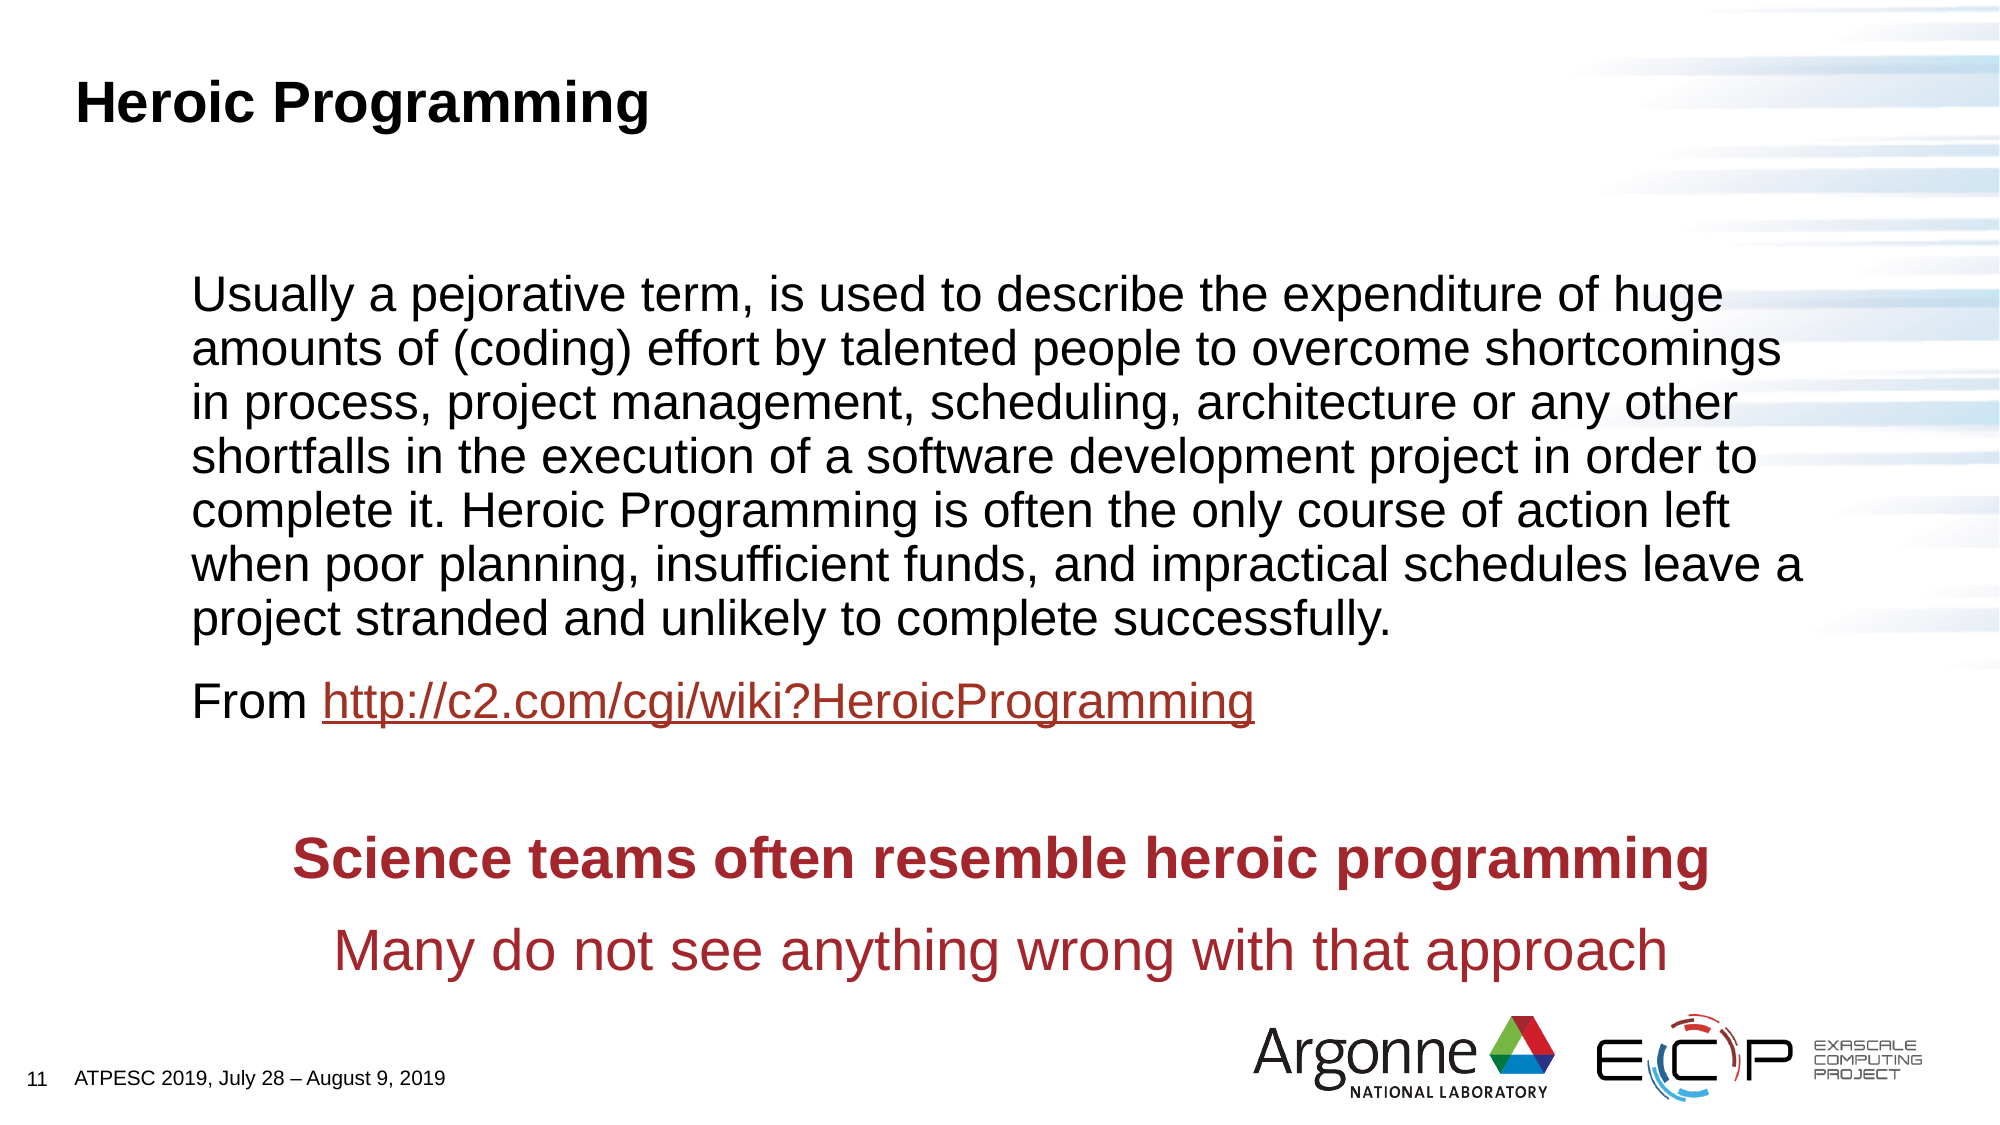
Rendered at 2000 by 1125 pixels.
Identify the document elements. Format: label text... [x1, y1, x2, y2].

list Usually a pejorative term, is used to describe the expenditure of huge amounts of (coding) effort by talented people to overcome shortcomings in process, project management, scheduling, architecture or any other shortfalls in the execution of a software development project in order to complete it. Heroic Programming is often the only course of action left when poor planning, insufficient funds, and impractical schedules leave a project stranded and unlikely to complete successfully. From http://c2.com/cgi/wiki?HeroicProgramming Science teams often resemble heroic programming Many do not see anything wrong with that approach [176, 161, 1829, 905]
picture [1531, 0, 2000, 669]
picture [1253, 1016, 1555, 1098]
title Heroic Programming [59, 67, 1926, 218]
picture [1597, 1014, 1922, 1102]
